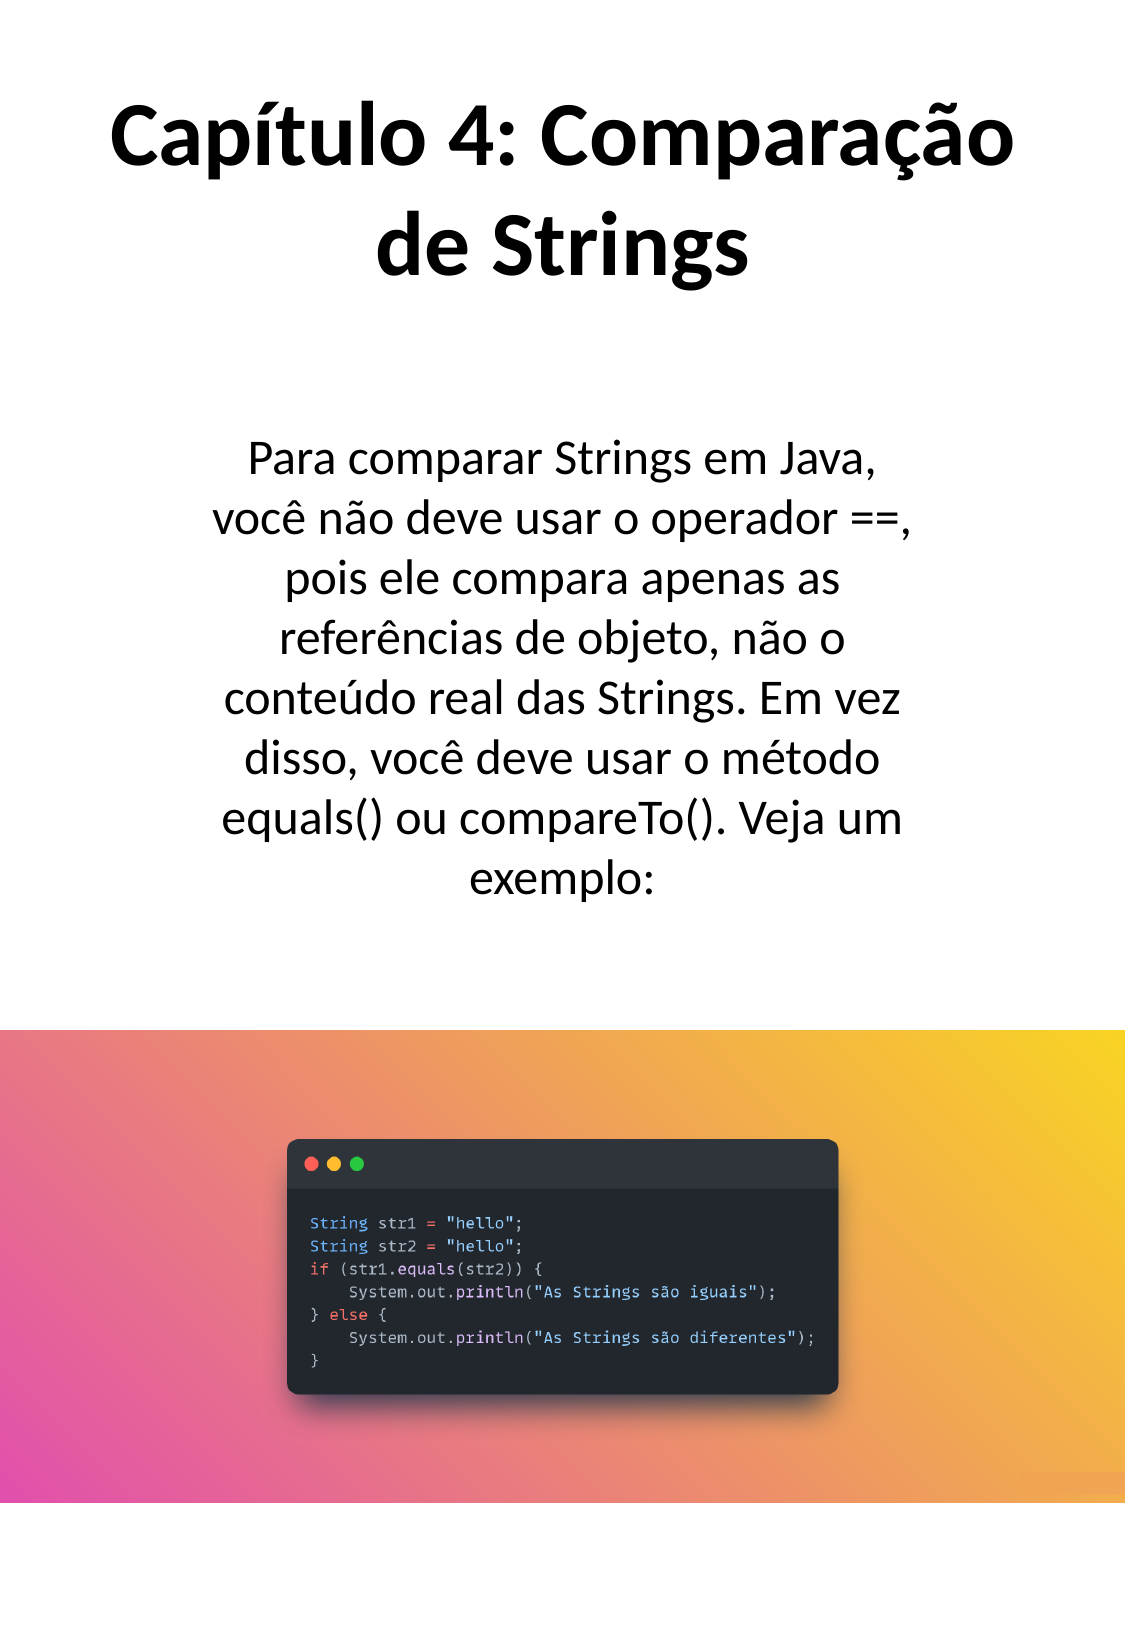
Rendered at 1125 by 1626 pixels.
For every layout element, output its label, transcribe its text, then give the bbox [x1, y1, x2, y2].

text_box Para comparar Strings em Java, você não deve usar o operador ==, pois ele compara apenas as referências de objeto, não o conteúdo real das Strings. Em vez disso, você deve usar o método equals() ou compareTo(). Veja um exemplo: [192, 417, 933, 912]
picture [0, 1030, 1125, 1503]
text_box Capítulo 4: Comparação de Strings [73, 66, 1053, 301]
